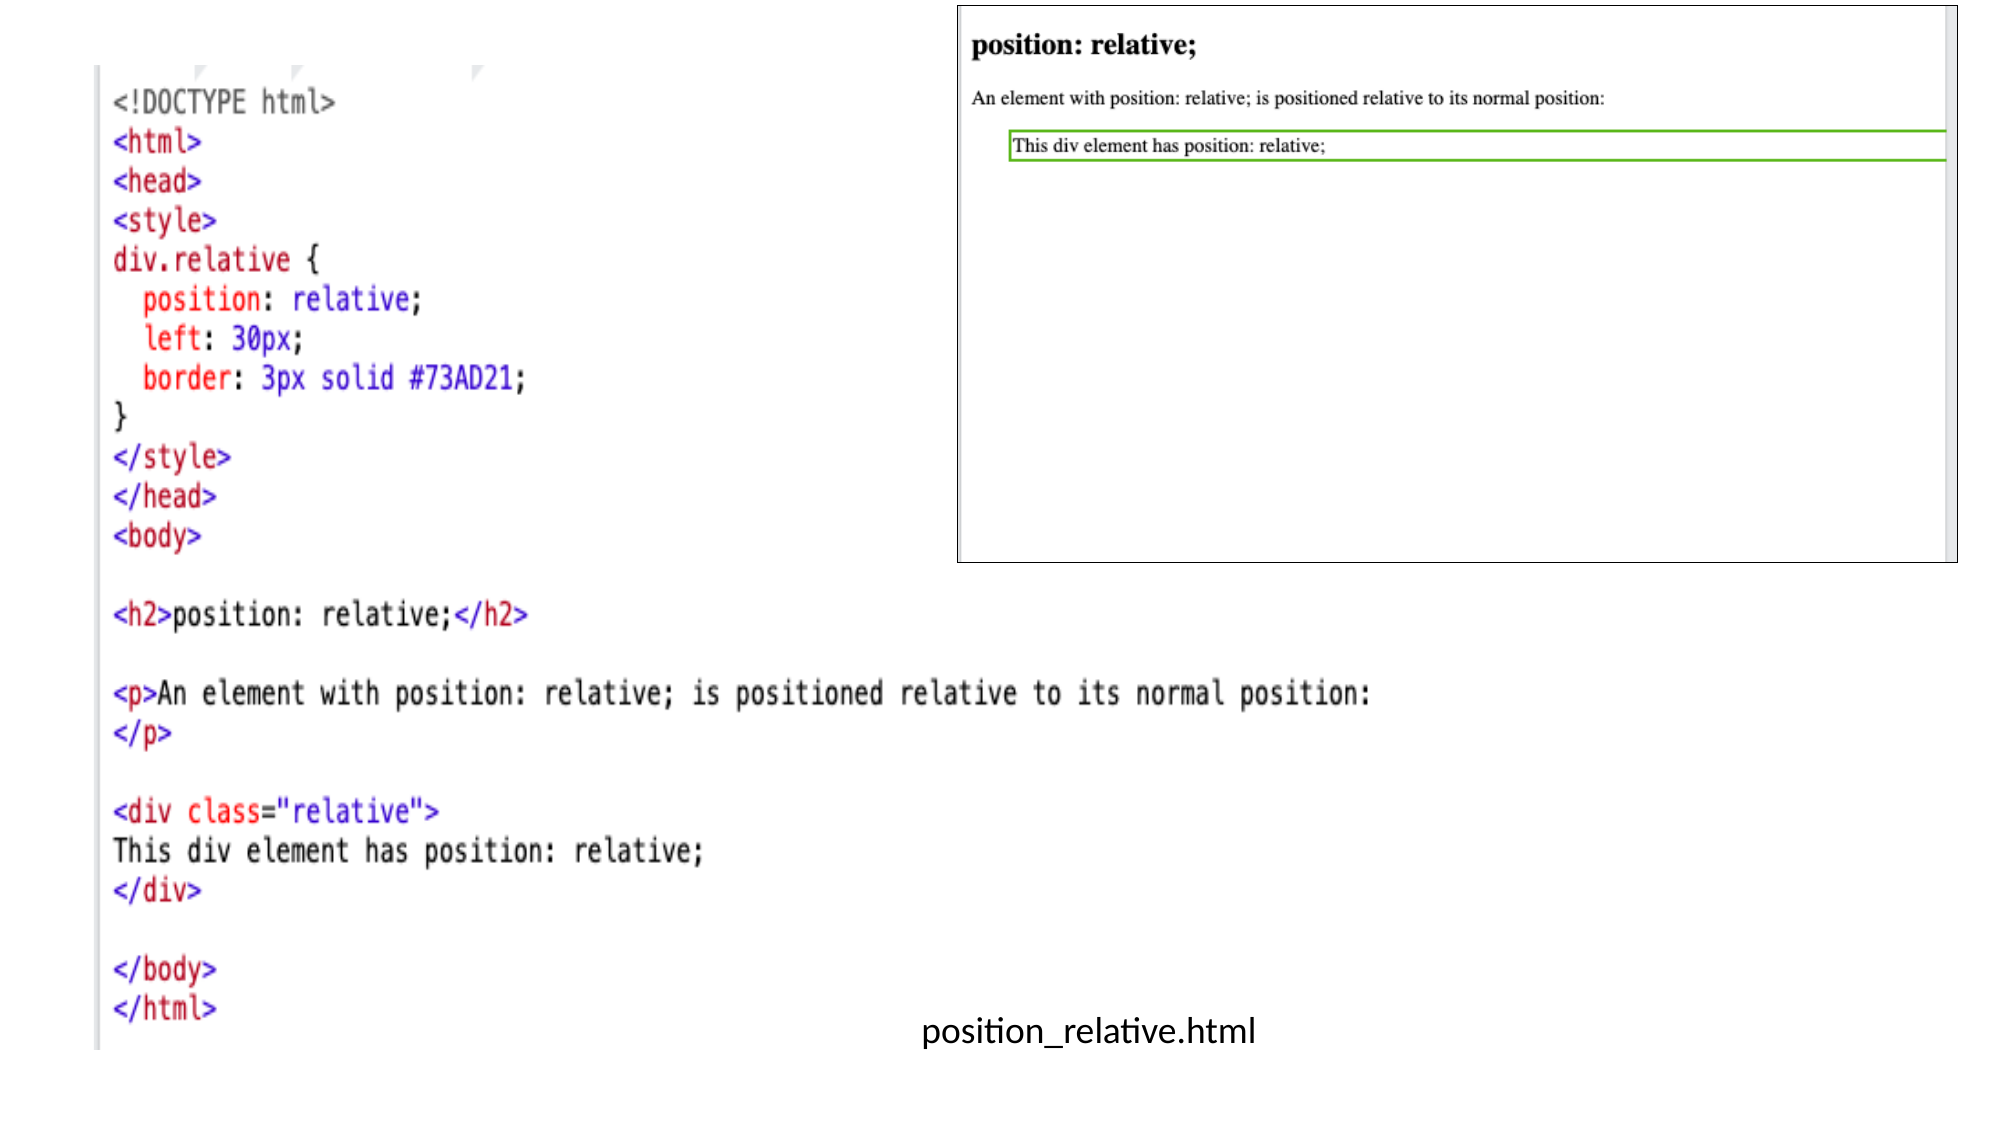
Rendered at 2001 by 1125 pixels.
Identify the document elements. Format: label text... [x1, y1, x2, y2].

picture [93, 4, 1958, 1050]
text_box position_relative.html [906, 998, 1907, 1059]
